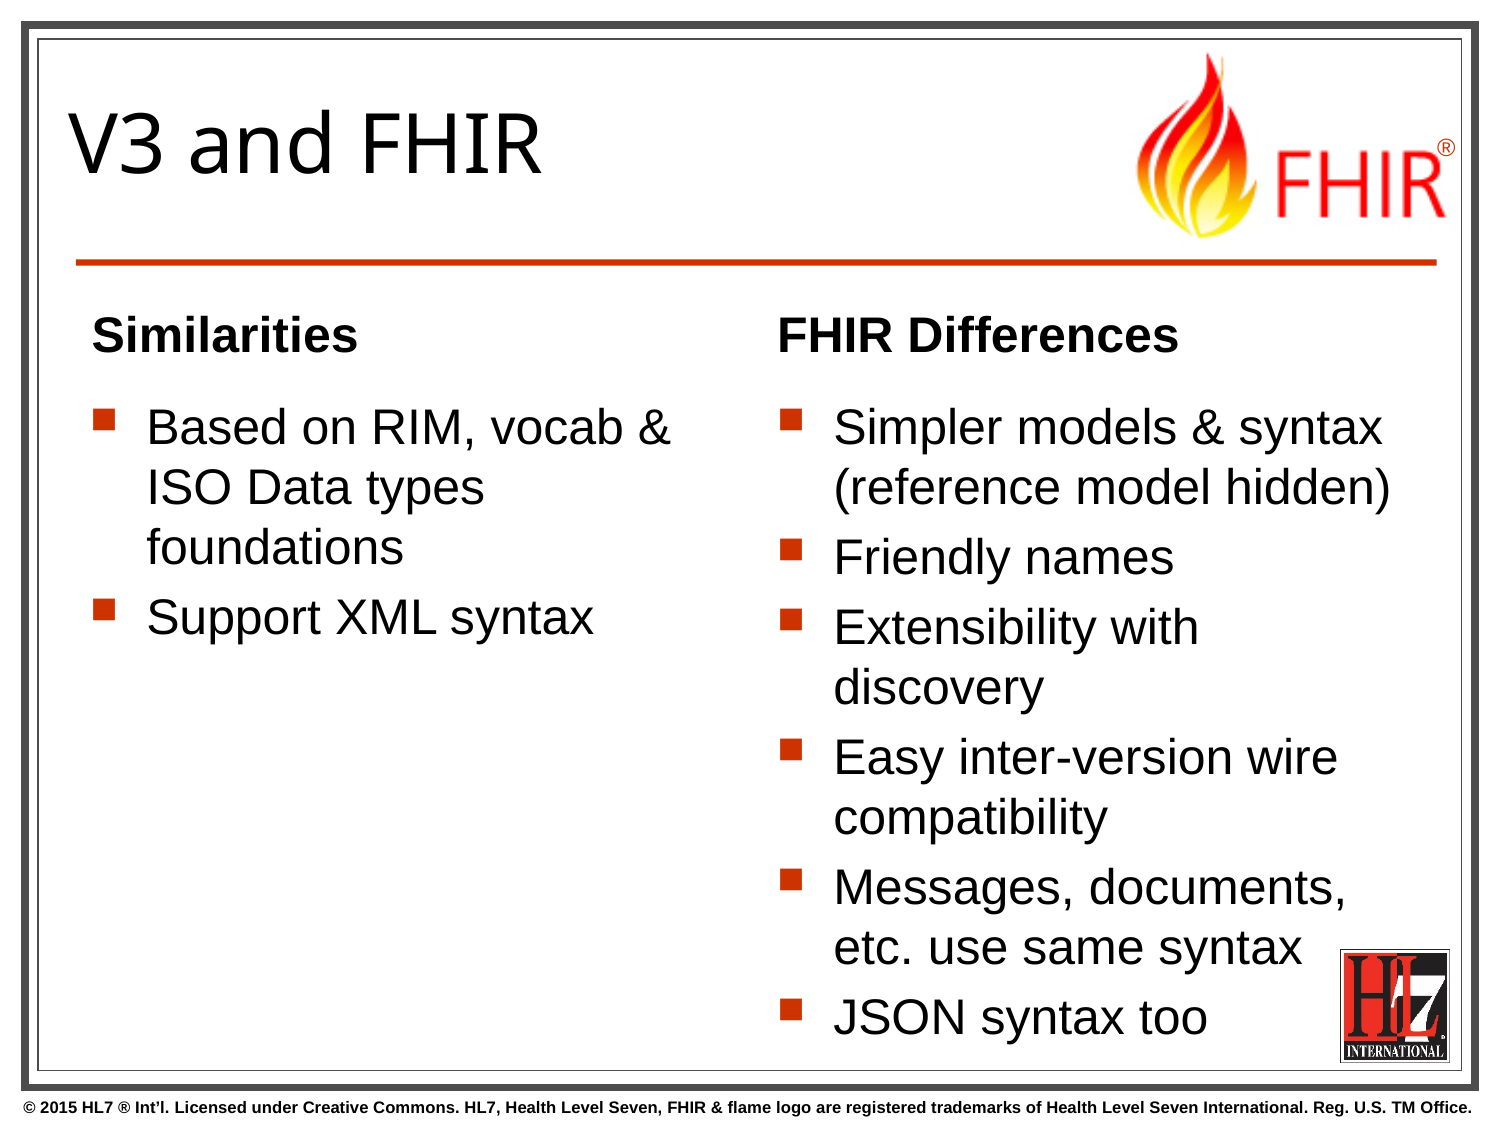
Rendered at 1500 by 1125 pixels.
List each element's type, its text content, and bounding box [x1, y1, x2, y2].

list Simpler models & syntax (reference model hidden) Friendly names Extensibility with discovery Easy inter-version wire compatibility Messages, documents, etc. use same syntax JSON syntax too [761, 386, 1425, 1059]
picture [1124, 42, 1458, 249]
title V3 and FHIR [53, 54, 1128, 244]
list Based on RIM, vocab & ISO Data types foundations Support XML syntax [75, 386, 738, 1059]
list FHIR Differences [761, 280, 1425, 386]
picture [1340, 949, 1450, 1063]
list Similarities [76, 280, 740, 386]
